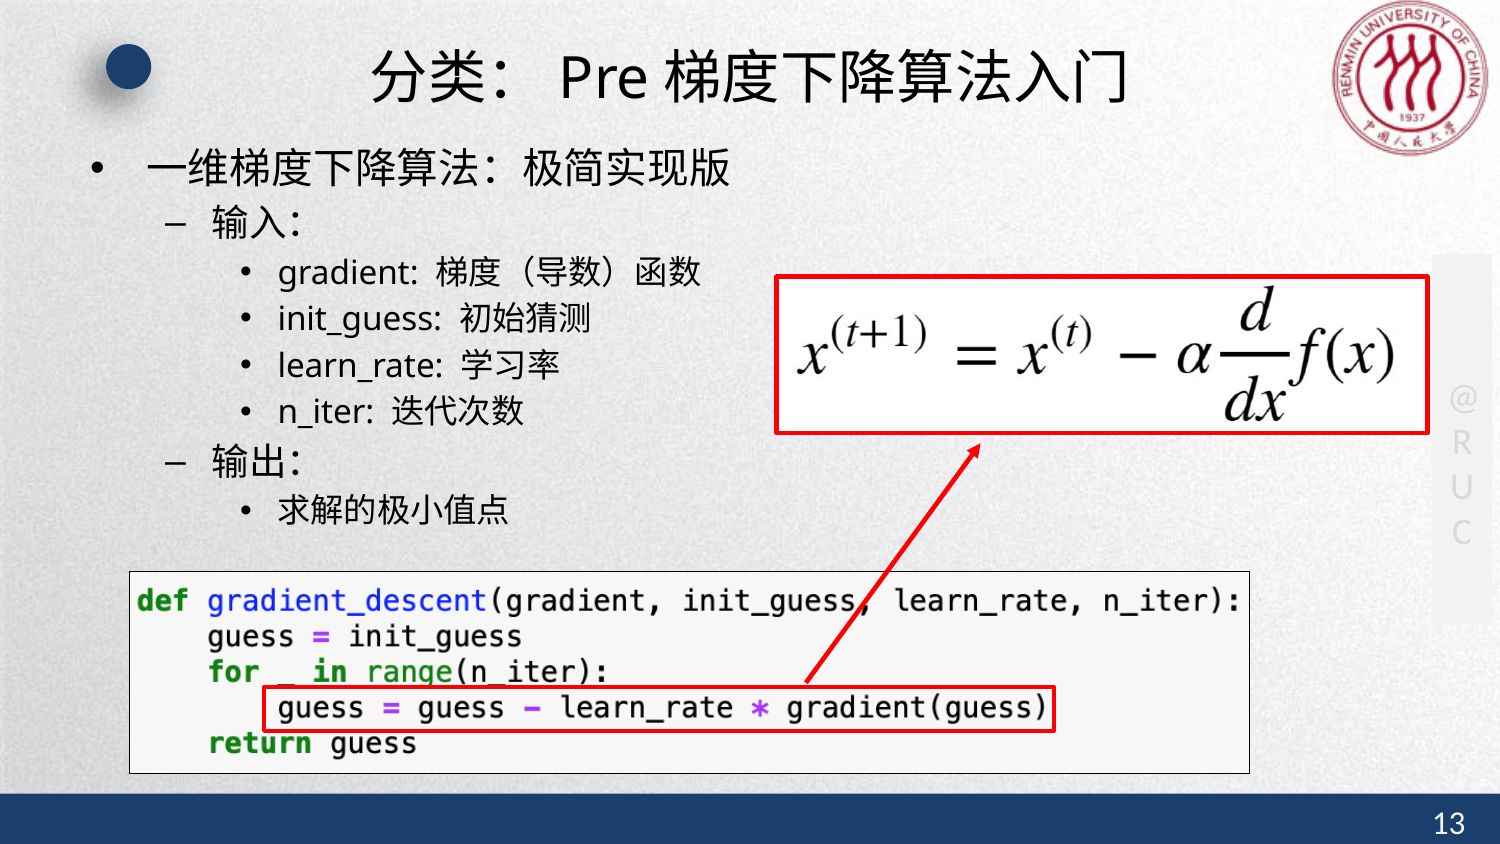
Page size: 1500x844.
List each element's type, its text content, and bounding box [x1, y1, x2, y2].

picture [0, 0, 1500, 793]
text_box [805, 442, 981, 683]
title 分类：Pre梯度下降算法入门 [75, 33, 1425, 116]
